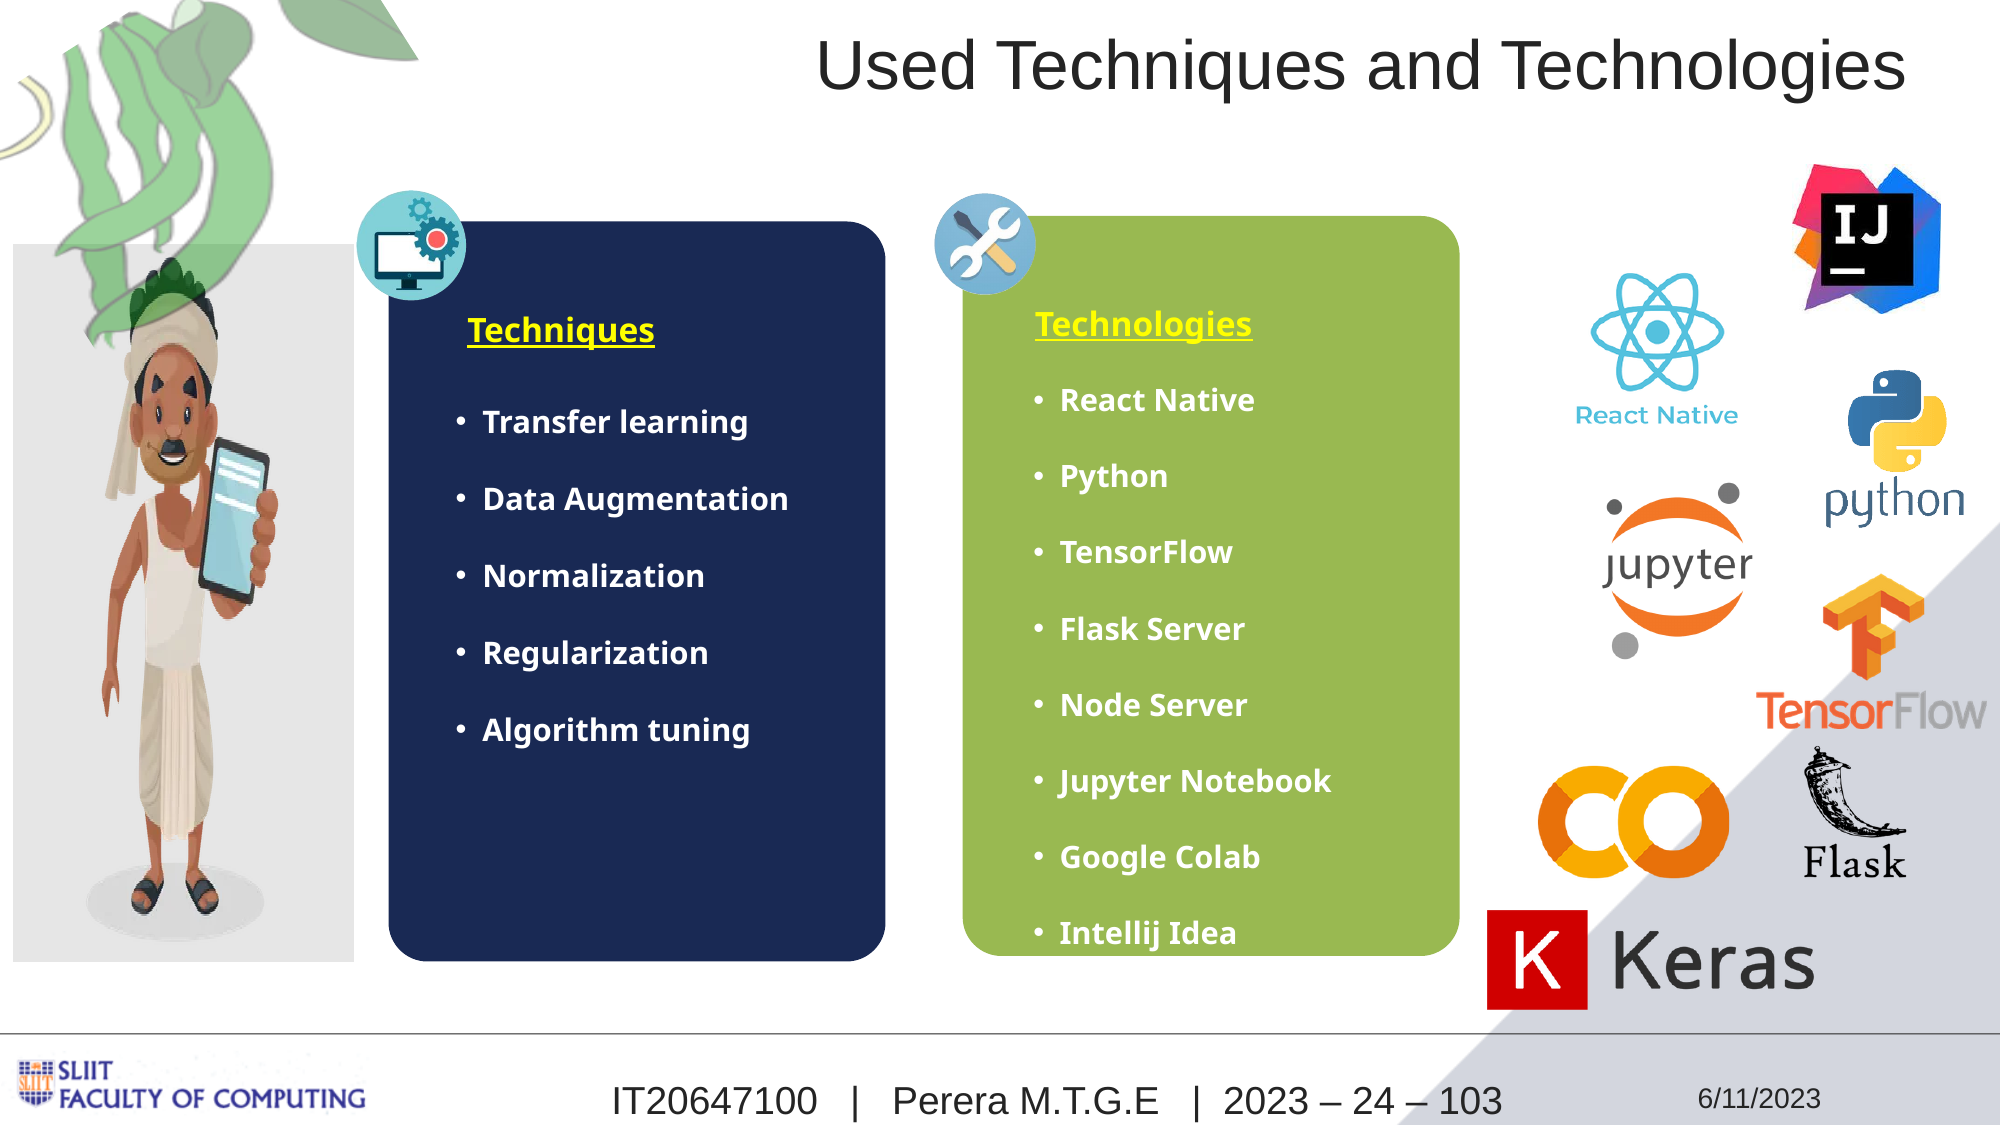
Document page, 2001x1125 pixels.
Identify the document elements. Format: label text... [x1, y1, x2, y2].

picture [1571, 262, 1743, 434]
picture [13, 244, 354, 962]
picture [1792, 164, 1941, 314]
text_box Used Techniques and Technologies [737, 0, 1987, 104]
text_box [388, 221, 886, 962]
picture [1393, 367, 2001, 1125]
text_box [962, 215, 1460, 956]
text_box IT20647100 | Perera M.T.G.E | 2023 – 24 – 103 [564, 1061, 1393, 1123]
text_box React Native Python TensorFlow Flask Server Node Server Jupyter Notebook Google Colab Intellij Idea Keras [1007, 341, 1393, 1104]
text_box Transfer learning Data Augmentation Normalization Regularization Algorithm tuning [429, 363, 838, 978]
text_box [934, 193, 1036, 295]
text_box Technologies [1034, 287, 1253, 343]
picture [0, 1033, 564, 1125]
text_box Techniques [466, 293, 657, 350]
text_box [0, 0, 467, 244]
text_box [356, 190, 467, 301]
